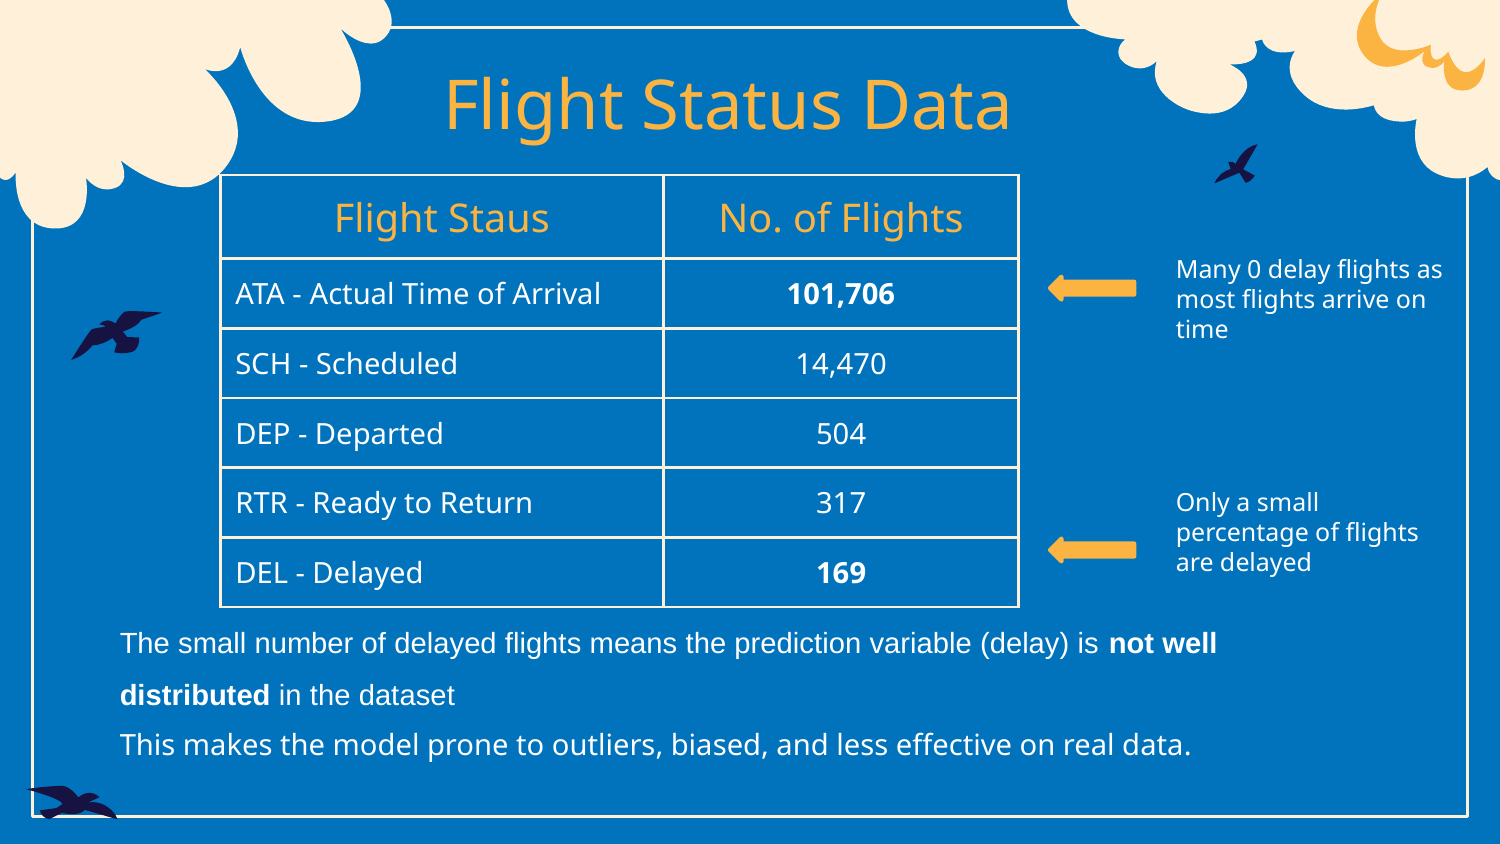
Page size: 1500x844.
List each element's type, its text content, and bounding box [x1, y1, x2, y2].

text_box [1047, 274, 1137, 302]
table_cell 14,470 [665, 330, 1017, 397]
text_box Many 0 delay flights as most flights arrive on time [1161, 246, 1466, 352]
table_cell 504 [665, 399, 1017, 466]
text_box [1047, 536, 1137, 564]
table_cell 317 [665, 469, 1017, 536]
text_box The small number of delayed flights means the prediction variable (delay) is not well distributed in the dataset This makes the model prone to outliers, biased, and less effective on real data. [80, 599, 1377, 740]
table_cell RTR - Ready to Return [222, 469, 662, 536]
text_box [1214, 144, 1258, 184]
title Flight Status Data [322, 62, 1135, 142]
table_header No. of Flights [665, 176, 1017, 257]
table_cell DEL - Delayed [222, 539, 662, 599]
text_box [71, 311, 163, 360]
table_cell SCH - Scheduled [222, 330, 662, 397]
table_cell 169 [665, 539, 1017, 599]
text_box Only a small percentage of flights are delayed [1161, 478, 1447, 584]
table_cell 101,706 [665, 260, 1017, 327]
table_cell ATA - Actual Time of Arrival [222, 260, 662, 327]
table_header Flight Staus [222, 176, 662, 257]
table_cell DEP - Departed [222, 399, 662, 466]
